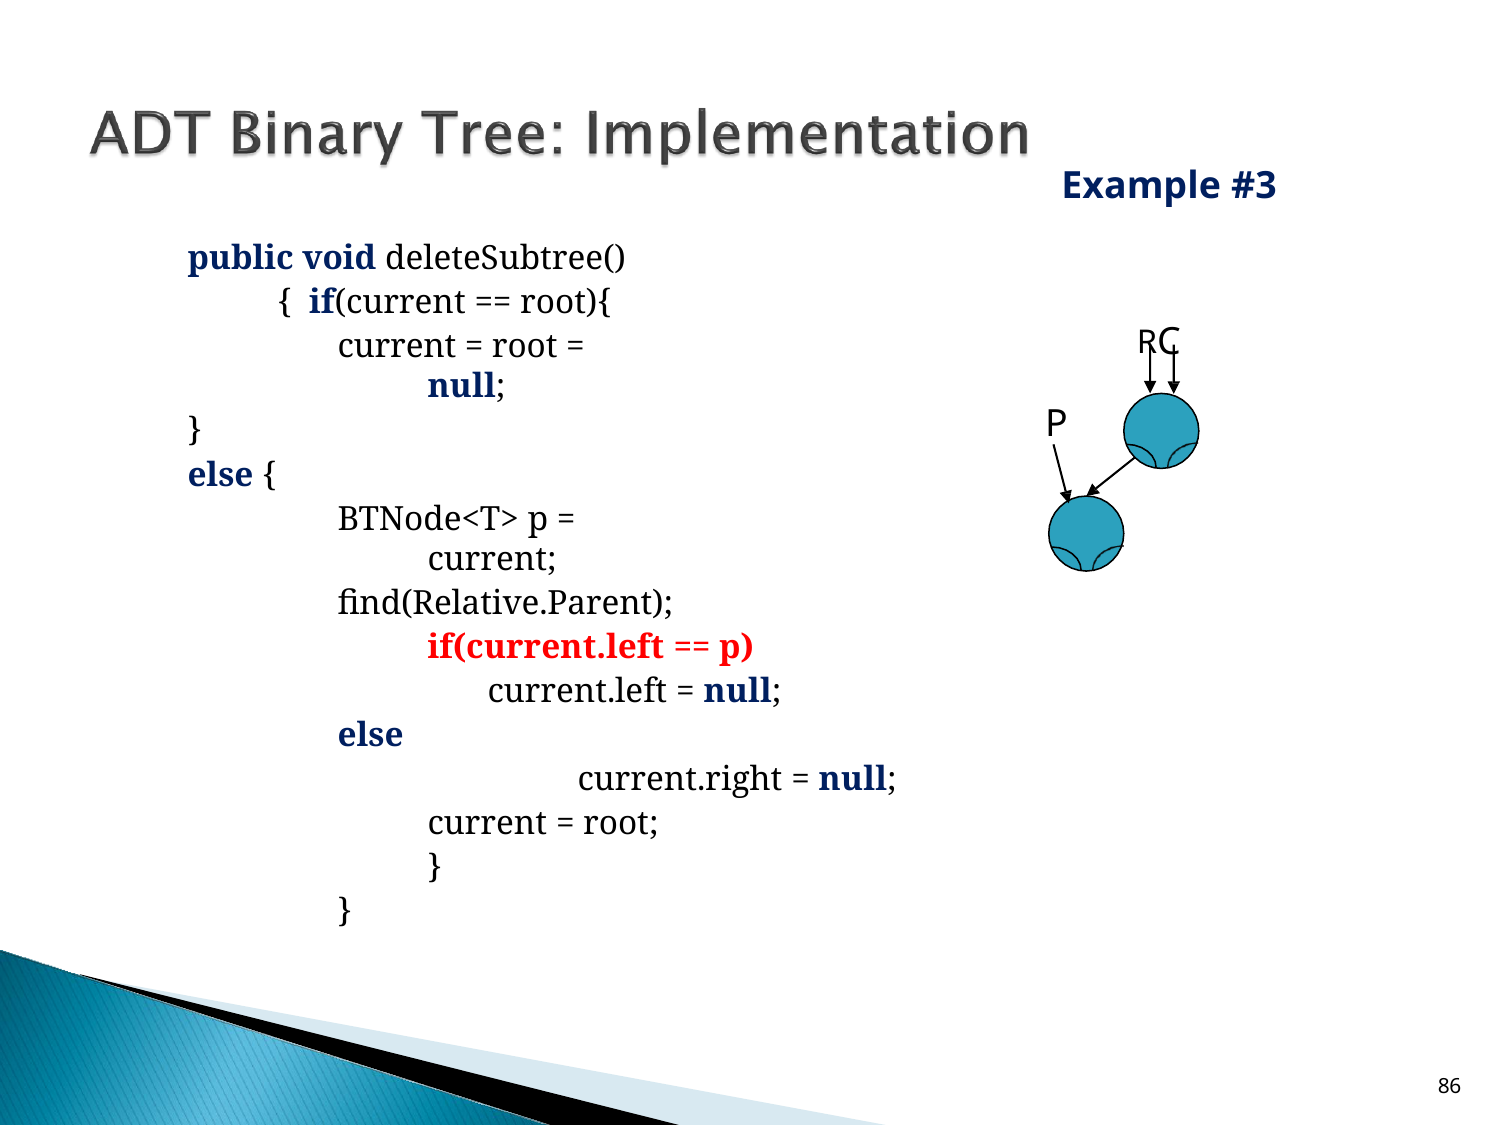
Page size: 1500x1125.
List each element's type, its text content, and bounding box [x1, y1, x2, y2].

text_box [1090, 543, 1125, 572]
text_box [1143, 366, 1157, 394]
text_box [1165, 440, 1199, 469]
text_box P [1043, 399, 1069, 445]
text_box public void deleteSubtree(){ if(current == root){ current = root = null; } else { BTNode<T> p = current; find(Relative.Parent); if(current.left == p) current.left = null; else current.right = null; current = root; } } [185, 232, 931, 930]
picture [0, 948, 558, 1125]
text_box [1048, 496, 1124, 572]
text_box [1052, 444, 1072, 504]
title Example #3 [222, 149, 1278, 350]
text_box [1051, 546, 1082, 571]
text_box [49, 83, 1089, 180]
text_box [1167, 344, 1181, 394]
text_box RC [1134, 298, 1187, 366]
text_box [1123, 393, 1199, 469]
slide_number 10 [1435, 1054, 1469, 1125]
text_box [1126, 444, 1157, 468]
text_box [1086, 456, 1136, 497]
